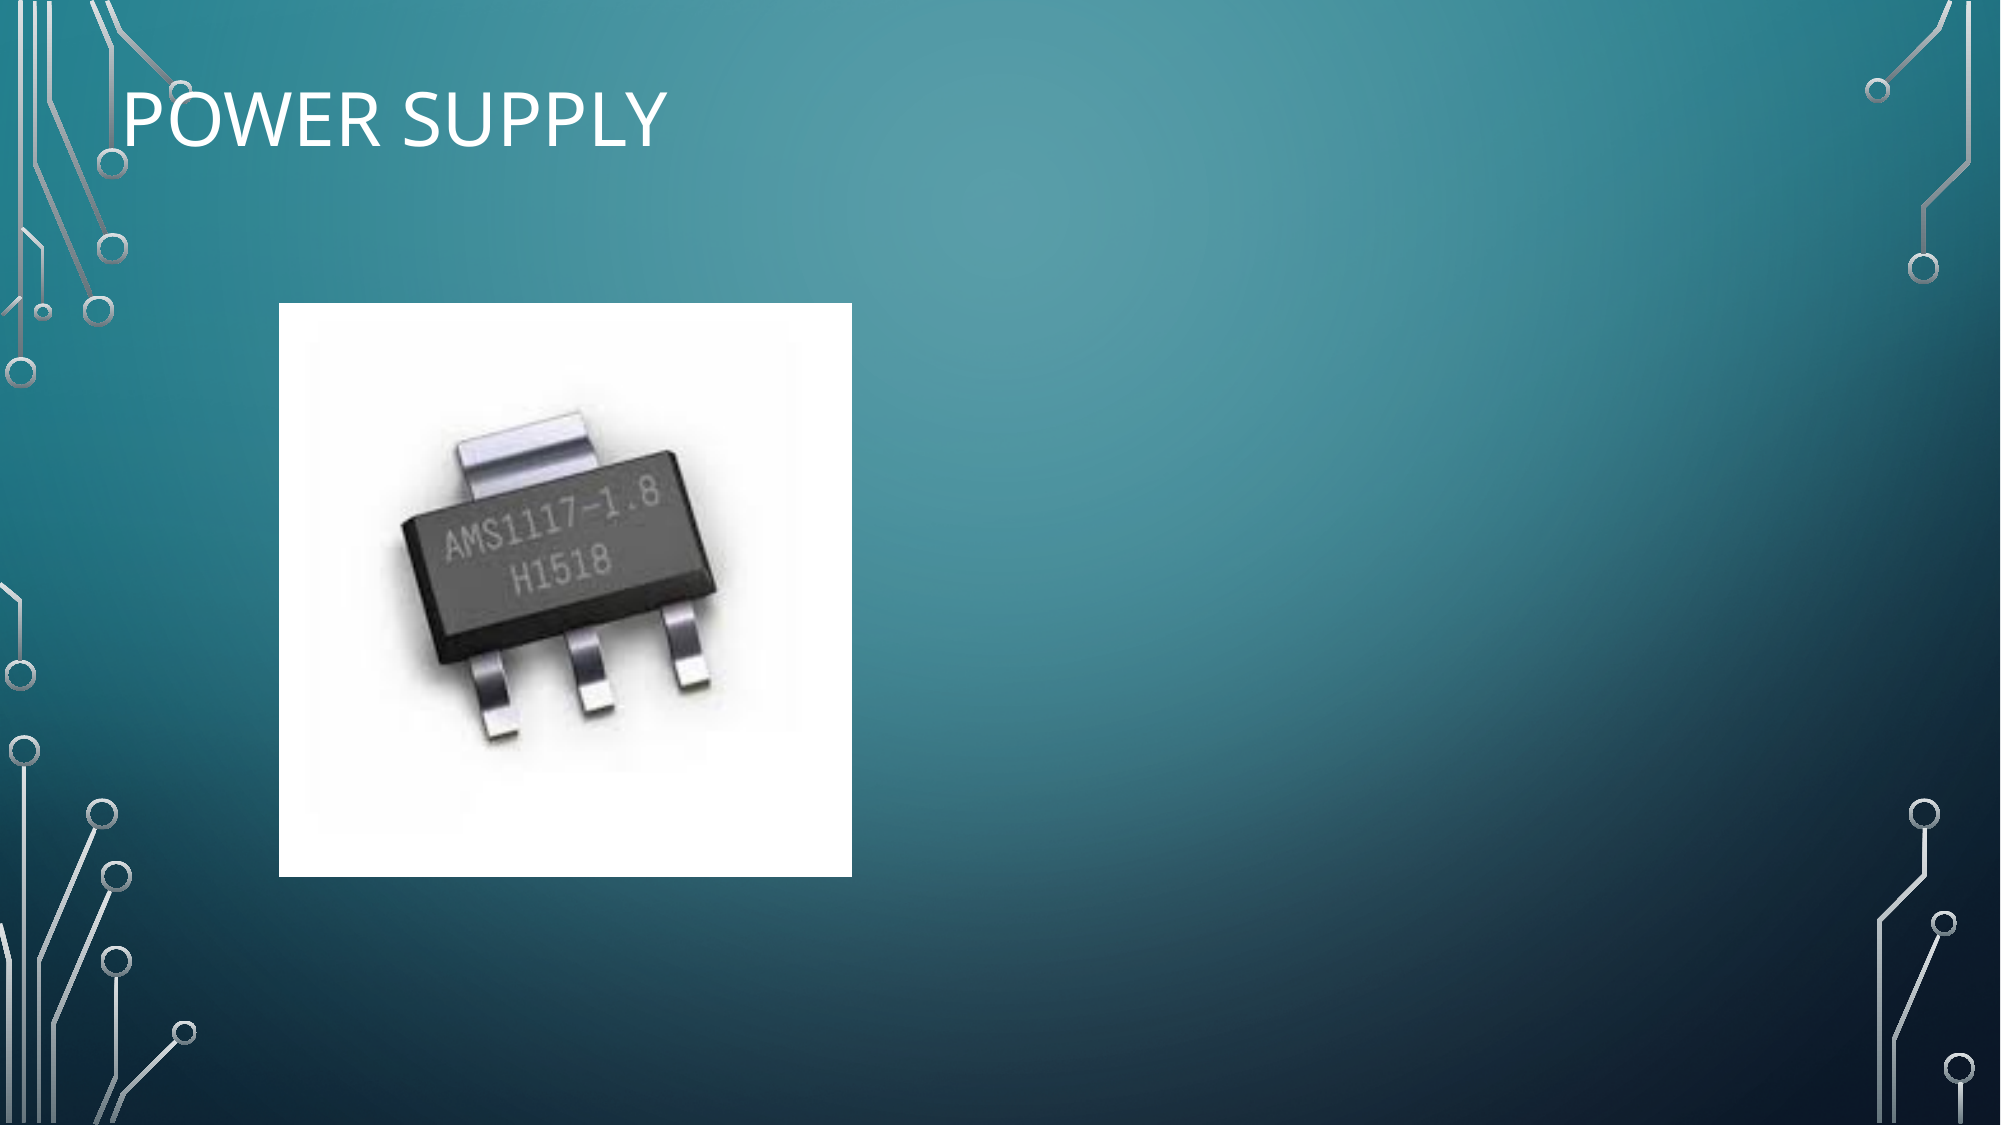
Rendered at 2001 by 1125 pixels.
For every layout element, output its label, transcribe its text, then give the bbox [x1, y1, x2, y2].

picture [278, 303, 852, 877]
text_box Power Supply [105, 74, 1649, 304]
